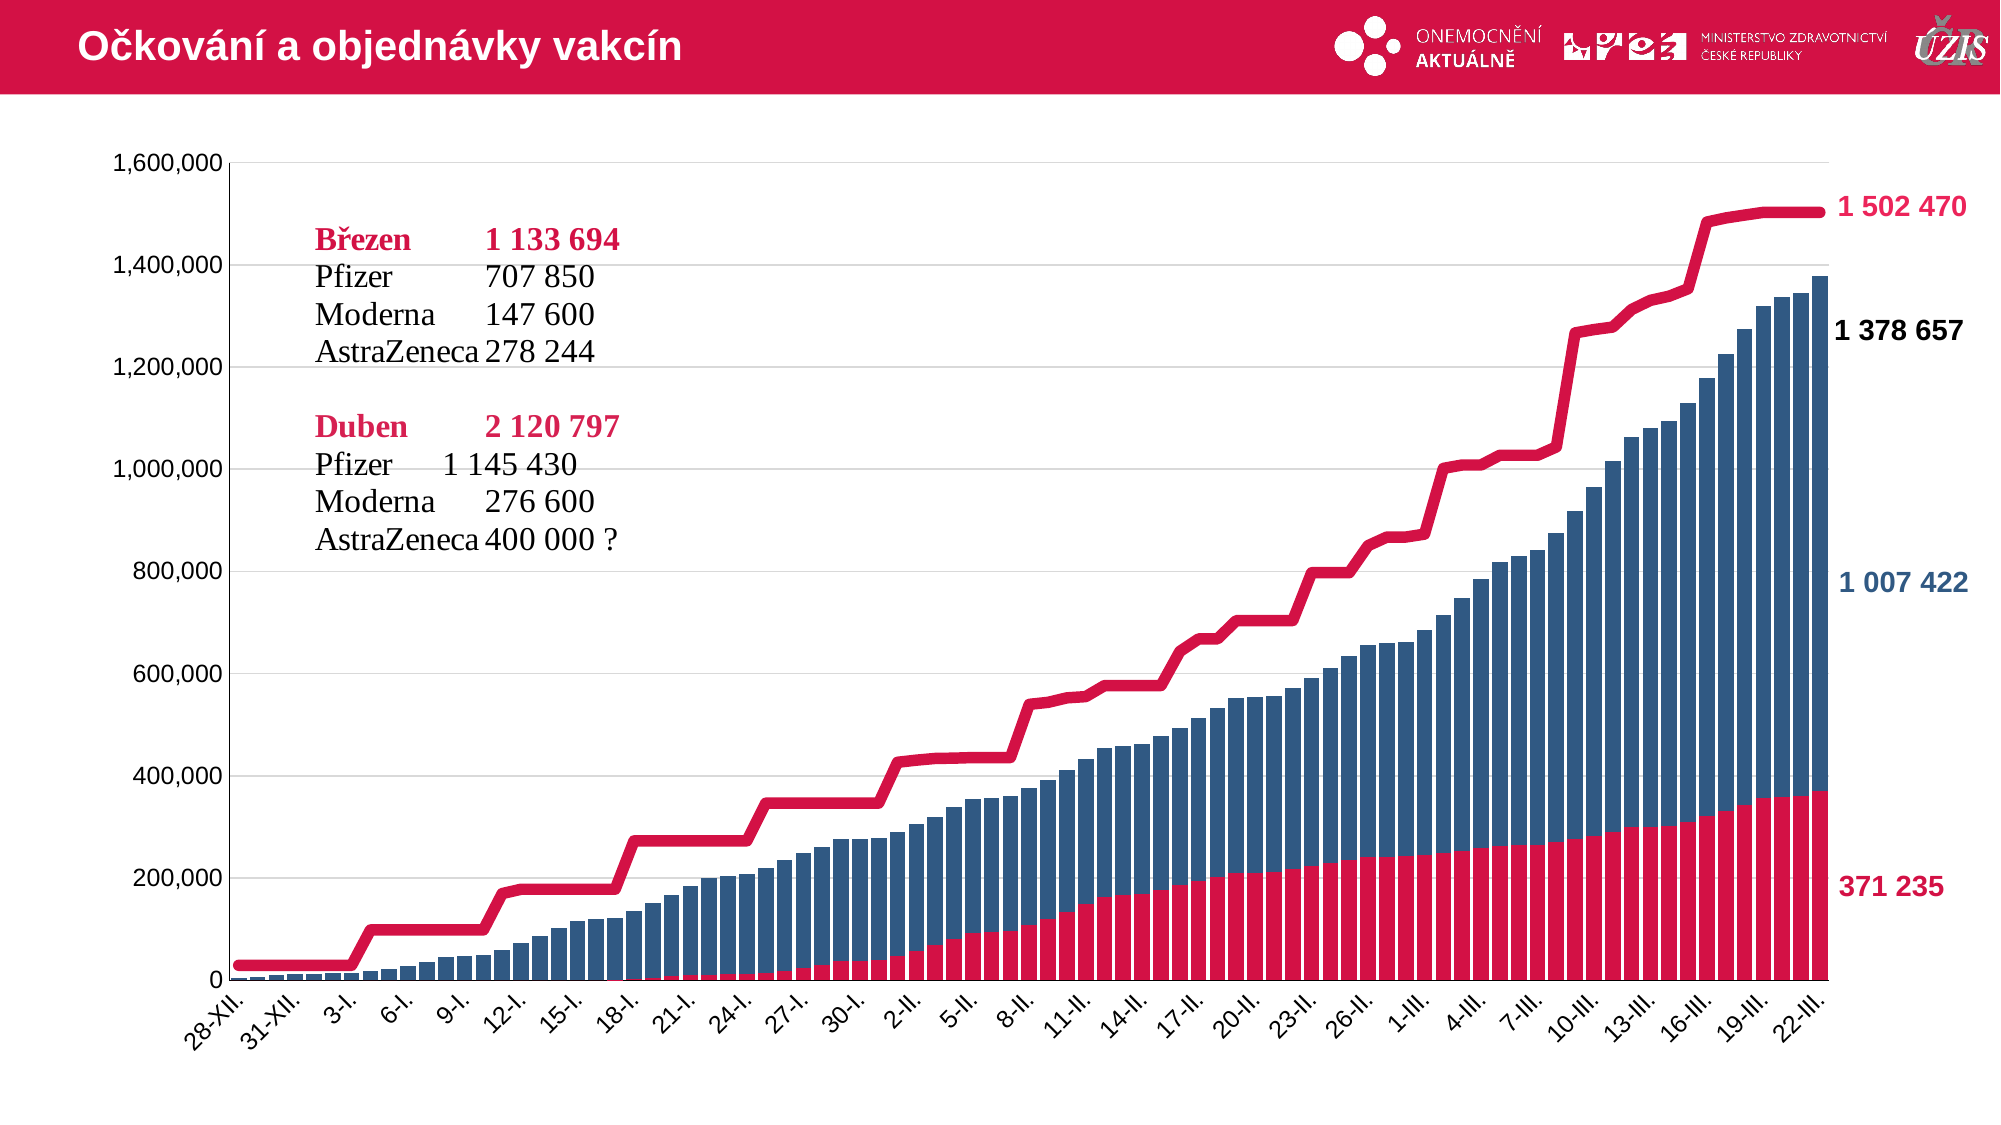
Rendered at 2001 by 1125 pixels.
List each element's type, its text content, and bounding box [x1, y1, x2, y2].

picture [1334, 16, 1542, 76]
chart [57, 142, 1909, 1101]
title Očkování a objednávky vakcín [62, 0, 948, 95]
text_box 1 007 422 [1909, 556, 1985, 606]
text_box 1 378 657 [1909, 304, 1980, 354]
picture [1563, 31, 1888, 60]
text_box 371 235 [1909, 860, 1960, 910]
picture [1915, 15, 1989, 66]
text_box 1 502 470 [1909, 180, 1993, 231]
